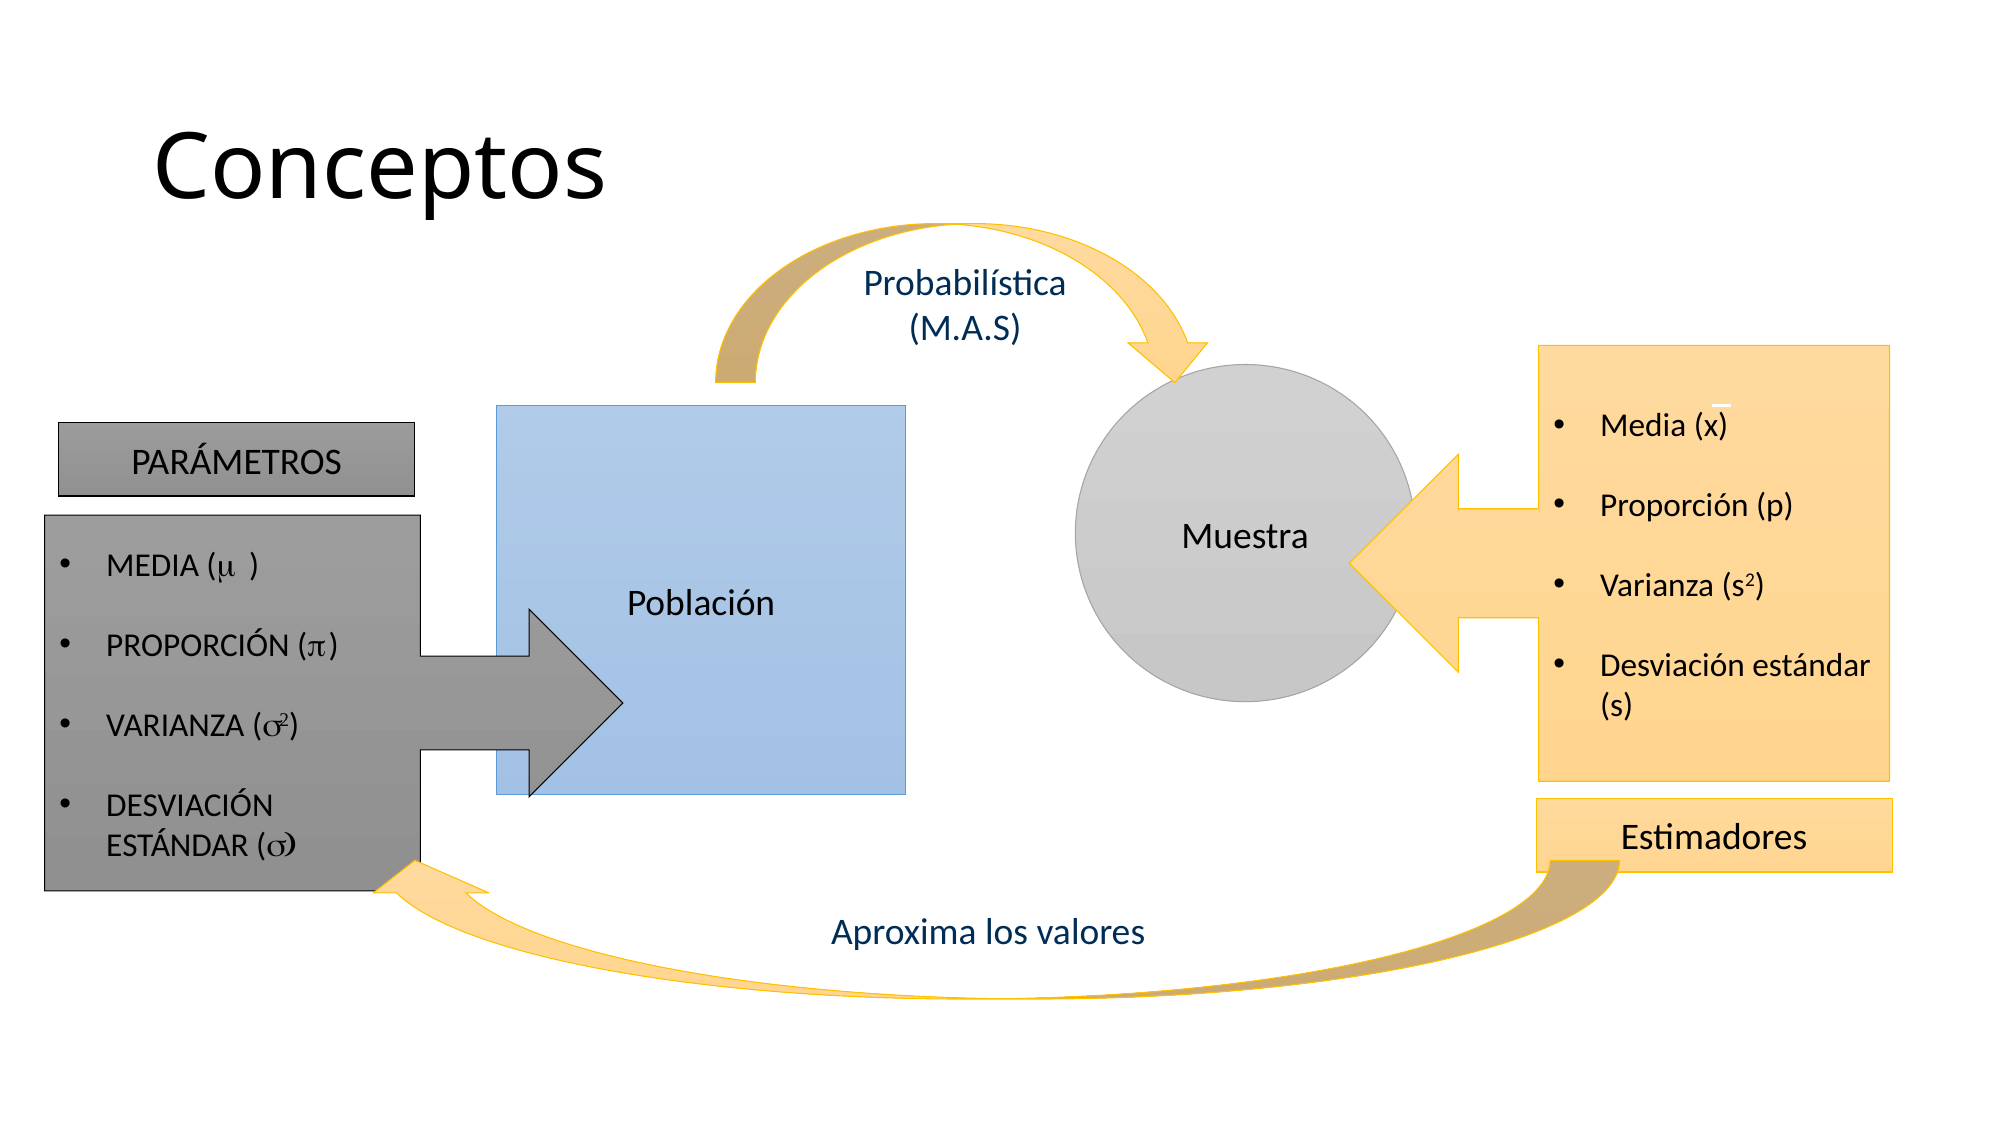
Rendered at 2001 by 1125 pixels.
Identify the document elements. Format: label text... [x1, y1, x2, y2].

text_box MEDIA (m) PROPORCIÓN (p) VARIANZA (s2) DESVIACIÓN ESTÁNDAR (s) [44, 514, 624, 892]
title Conceptos [137, 59, 1863, 278]
text_box Aproxima los valores [371, 859, 1618, 1000]
text_box PARÁMETROS [58, 422, 415, 497]
text_box Población [496, 405, 906, 795]
text_box Probabilística (M.A.S) [715, 223, 1209, 384]
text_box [1075, 345, 1893, 872]
